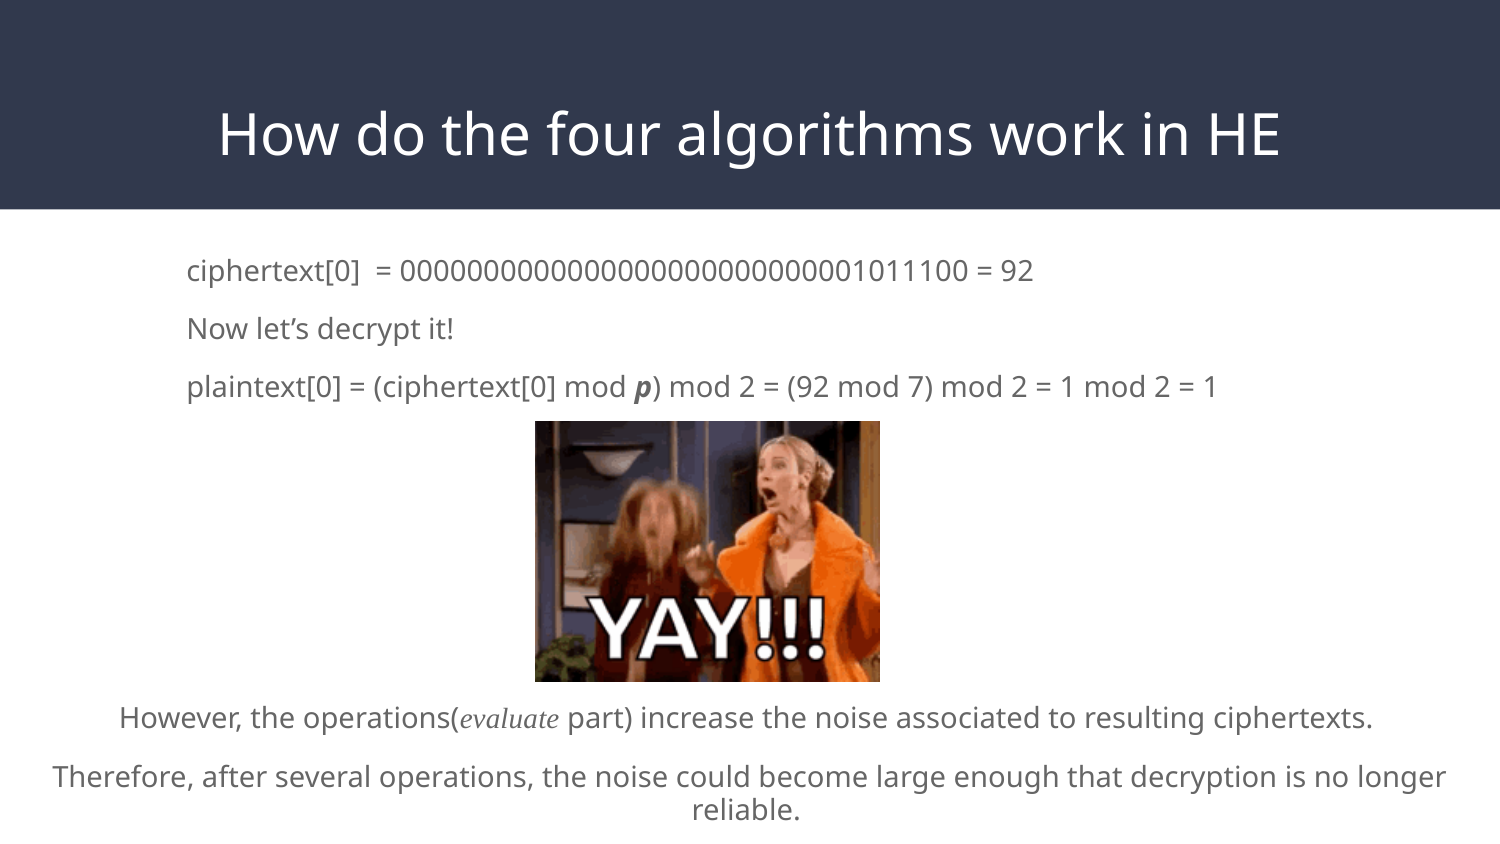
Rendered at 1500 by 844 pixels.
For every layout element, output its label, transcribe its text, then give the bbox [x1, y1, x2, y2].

title How do the four algorithms work in HE [51, 82, 1449, 185]
picture [535, 421, 880, 682]
list ciphertext[0] = 0000000000000000000000000001011100 = 92 Now let’s decrypt it! plaintext[0] = (ciphertext[0] mod p) mod 2 = (92 mod 7) mod 2 = 1 mod 2 = 1 [96, 239, 1404, 443]
text_box However, the operations(evaluate part) increase the noise associated to resulting ciphertexts. Therefore, after several operations, the noise could become large enough that decryption is no longer reliable. [11, 687, 1489, 843]
